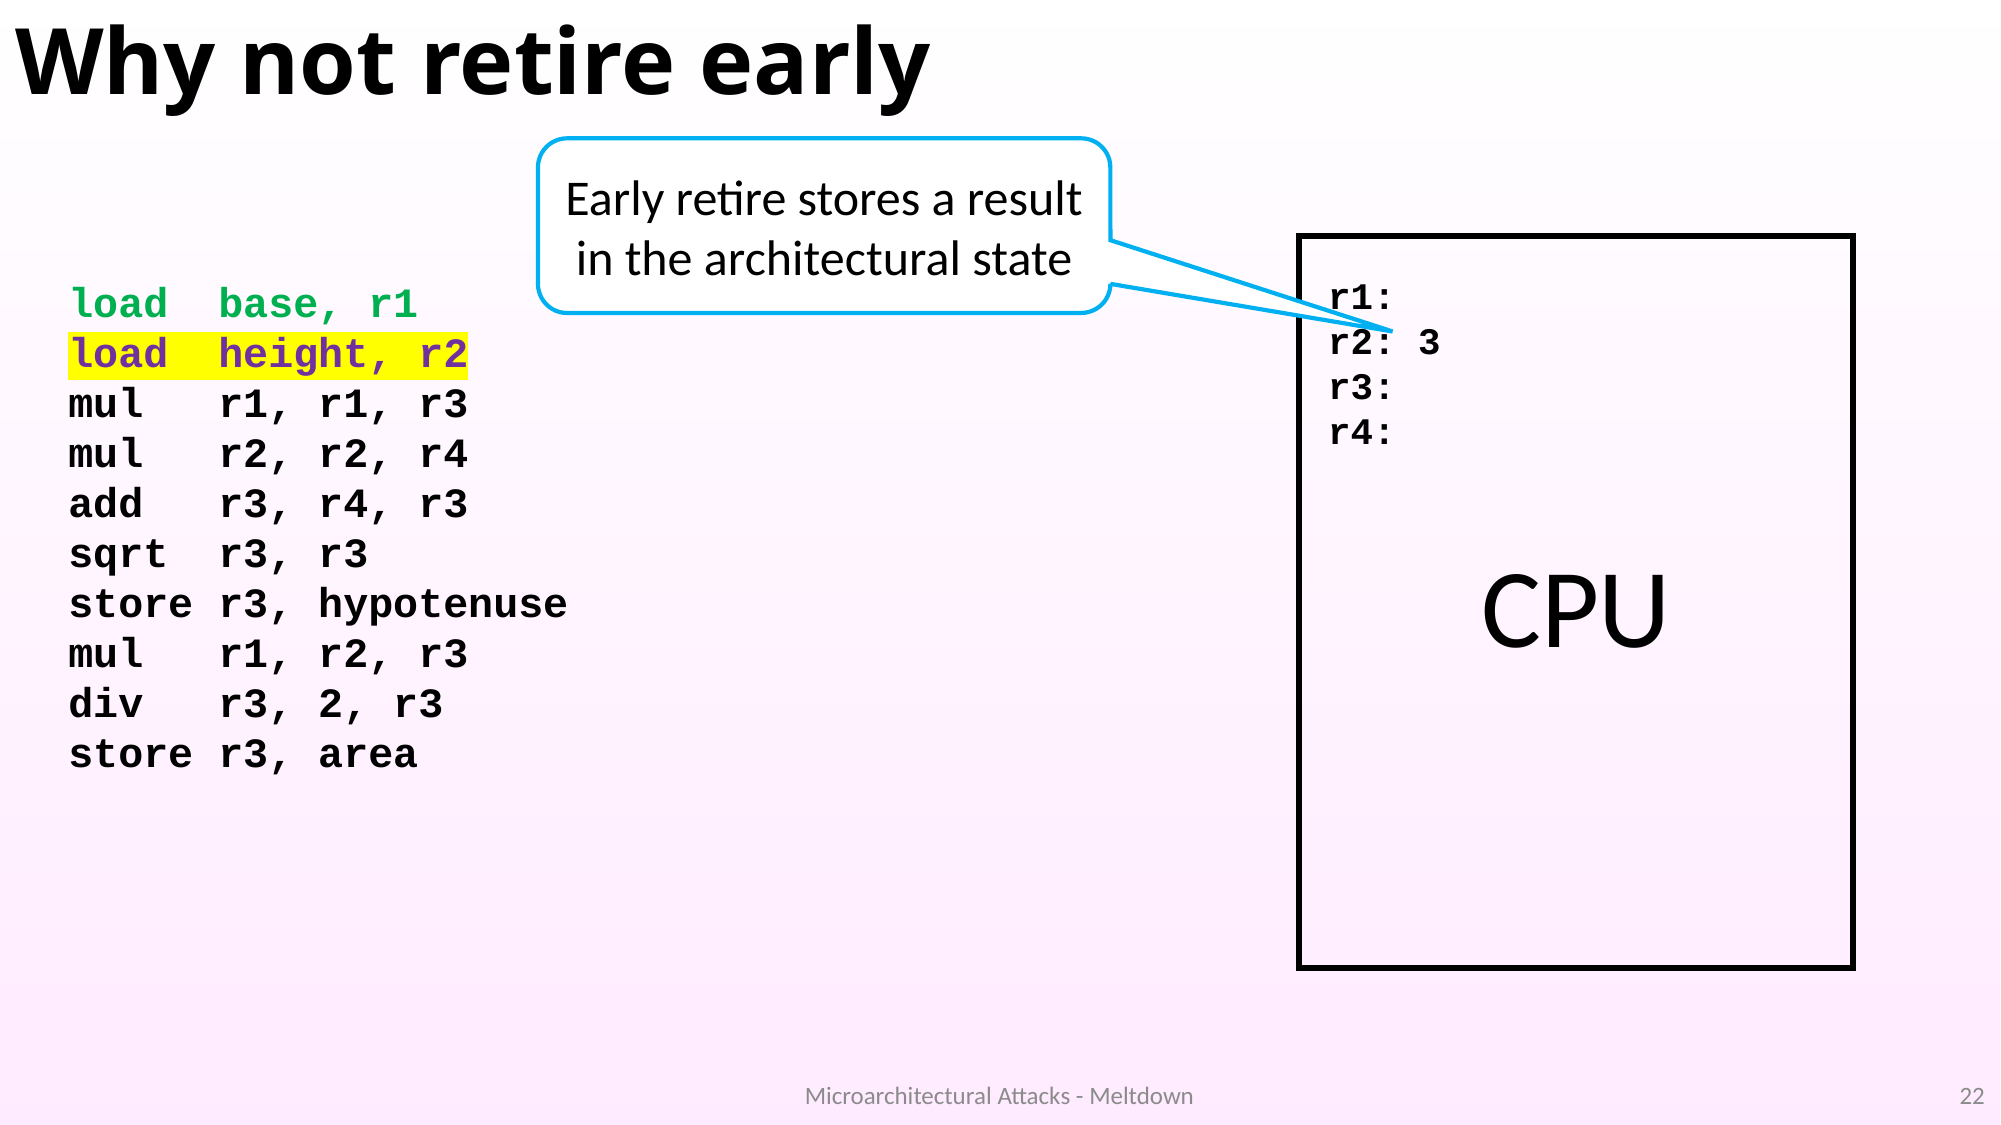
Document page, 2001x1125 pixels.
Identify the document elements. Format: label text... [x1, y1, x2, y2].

footer Microarchitectural Attacks - Meltdown [662, 1065, 1338, 1125]
text_box Early retire stores a result in the architectural state [536, 137, 1299, 317]
title Why not retire early [0, 0, 2000, 131]
slide_number 22 [1550, 1065, 2000, 1125]
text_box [1299, 236, 1853, 968]
text_box load base, r1 load height, r2 mul r1, r1, r3 mul r2, r2, r4 add r3, r4, r3 sqrt r3, r3 store r3, hypotenuse mul r1, r2, r3 div r3, 2, r3 store r3, area [53, 268, 627, 784]
